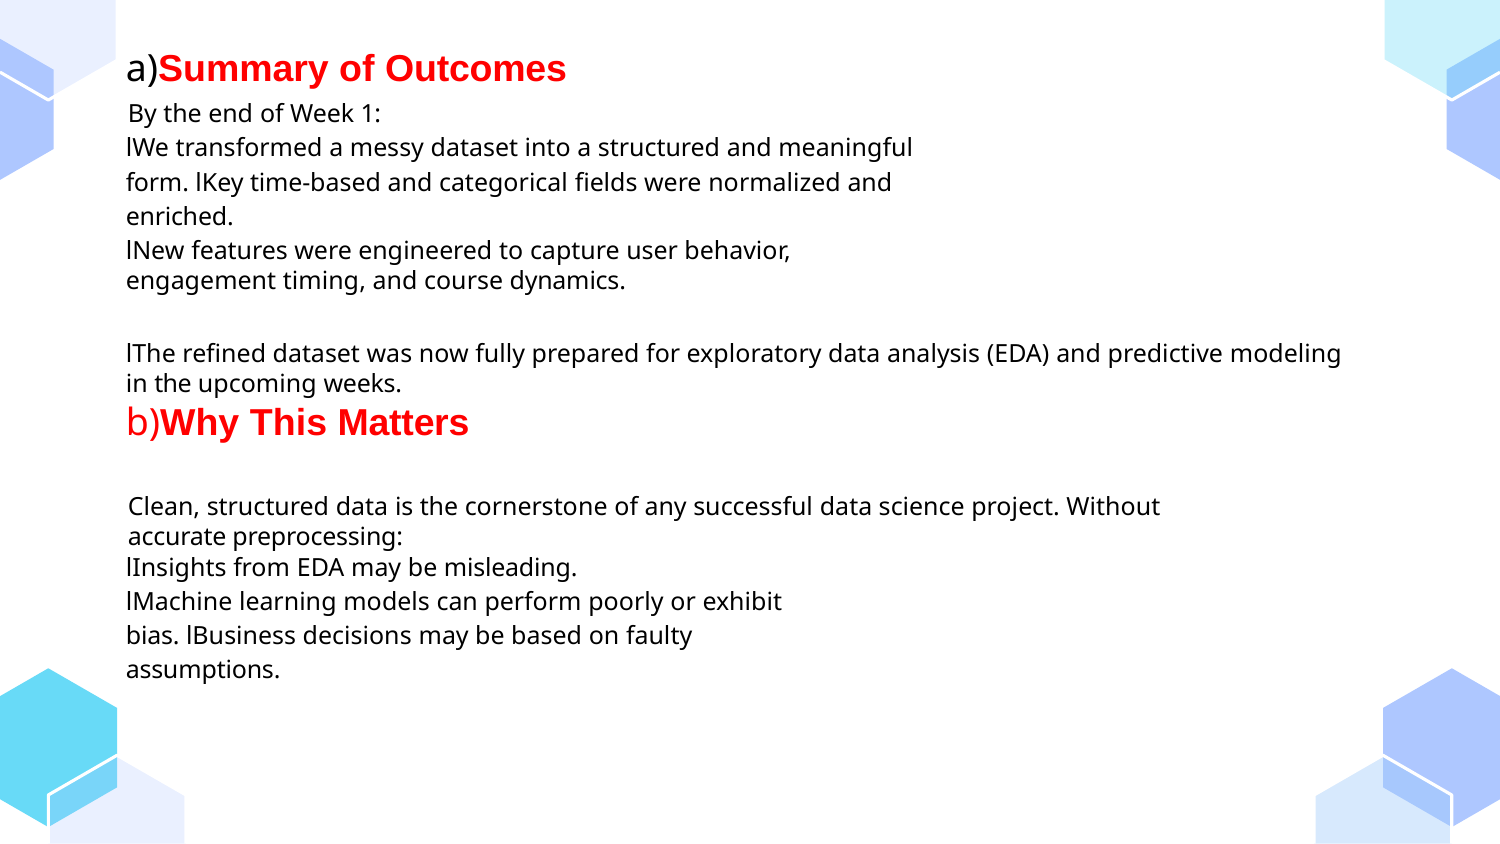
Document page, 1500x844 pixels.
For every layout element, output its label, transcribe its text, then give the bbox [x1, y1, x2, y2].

title a)Summary of Outcomes [123, 41, 572, 91]
text_box By the end of Week 1: lWe transformed a messy dataset into a structured and meaningful form. lKey time-based and categorical fields were normalized and enriched. lNew features were engineered to capture user behavior, engagement timing, and course dynamics. lThe refined dataset was now fully prepared for exploratory data analysis (EDA) and predictive modeling in the upcoming weeks. b)Why This Matters Clean, structured data is the cornerstone of any successful data science project. Without accurate preprocessing: lInsights from EDA may be misleading. lMachine learning models can perform poorly or exhibit bias. lBusiness decisions may be based on faulty assumptions. [123, 91, 1345, 684]
